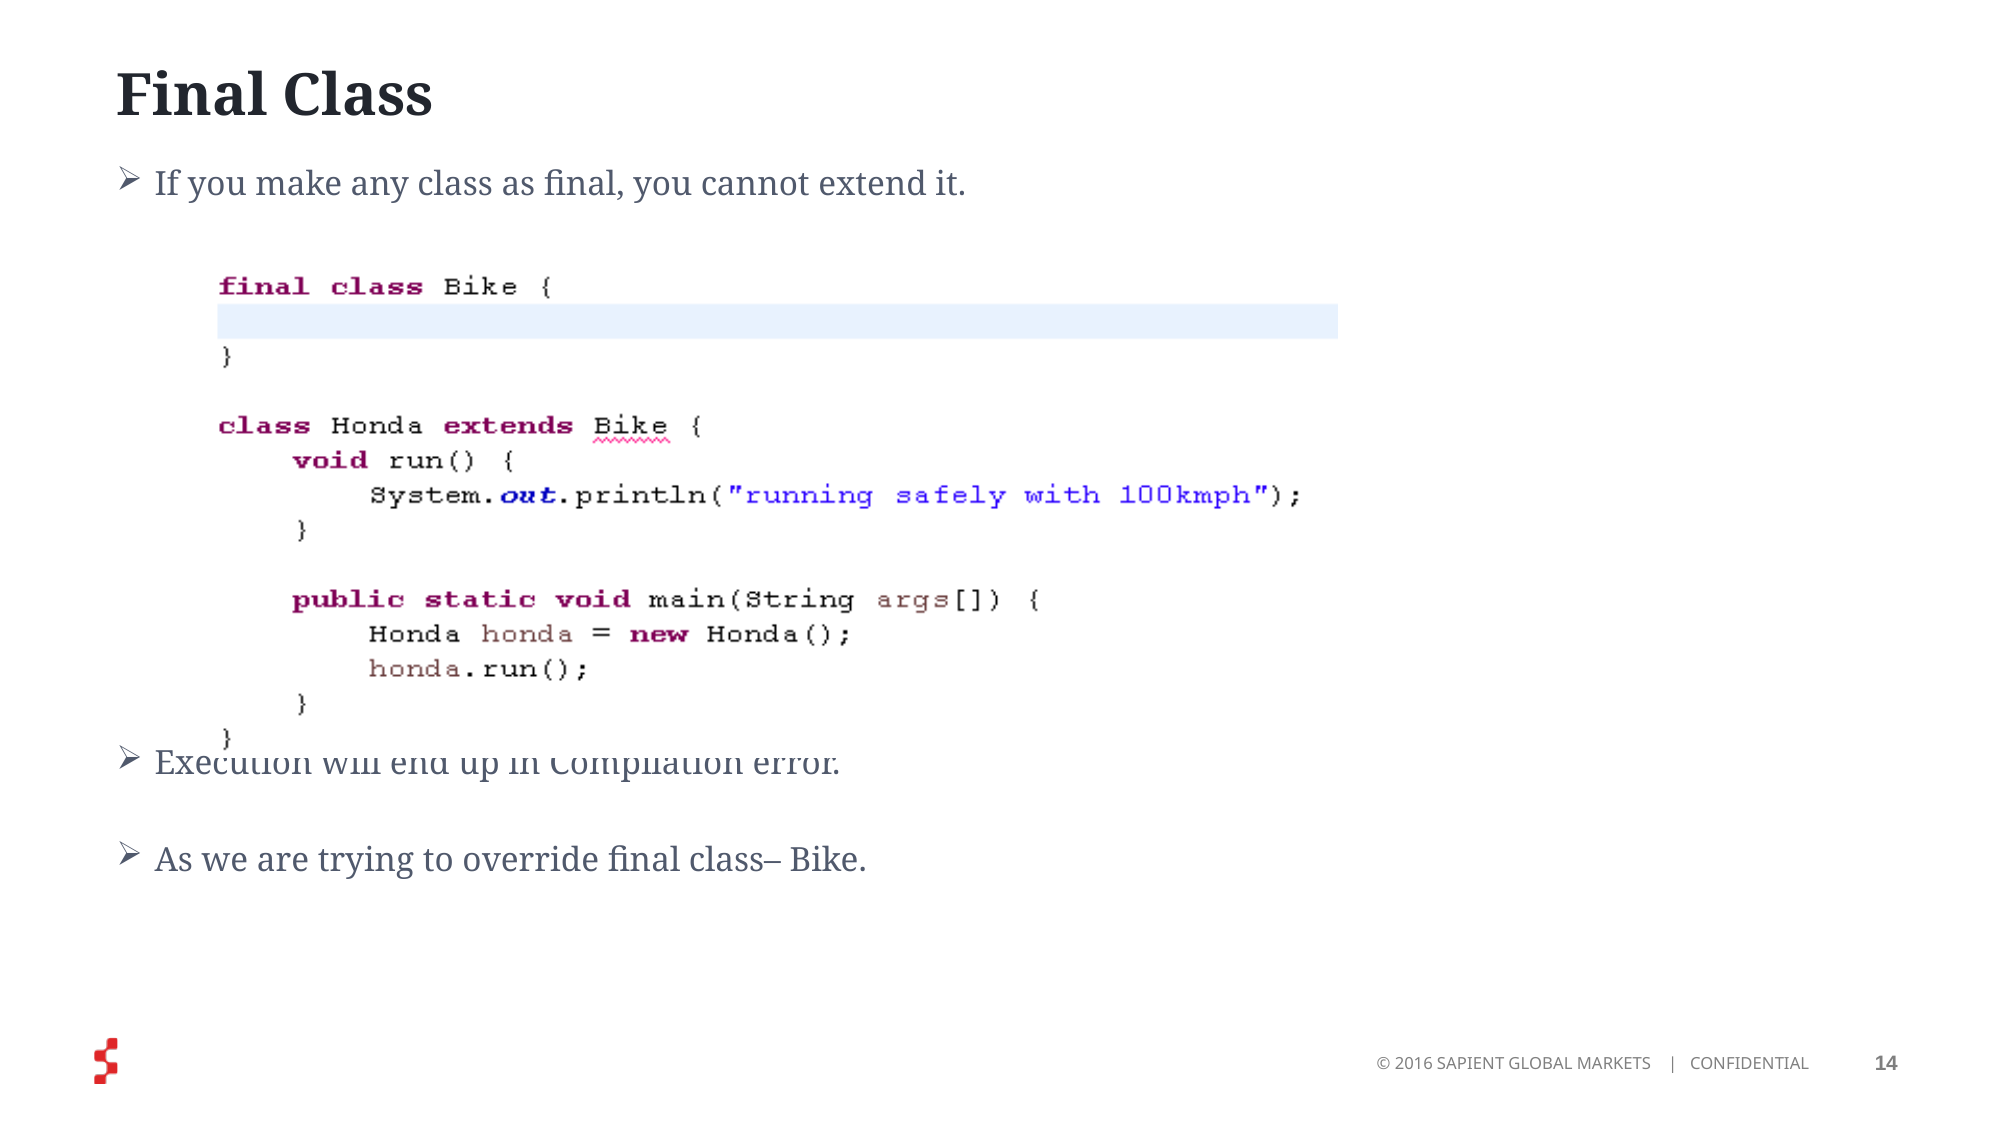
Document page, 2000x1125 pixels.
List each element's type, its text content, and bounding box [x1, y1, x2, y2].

picture [216, 262, 1338, 758]
list If you make any class as final, you cannot extend it. Execution will end up in Compilation error. As we are trying to override final class– Bike. [116, 162, 1967, 1038]
title Final Class [116, 50, 1967, 162]
